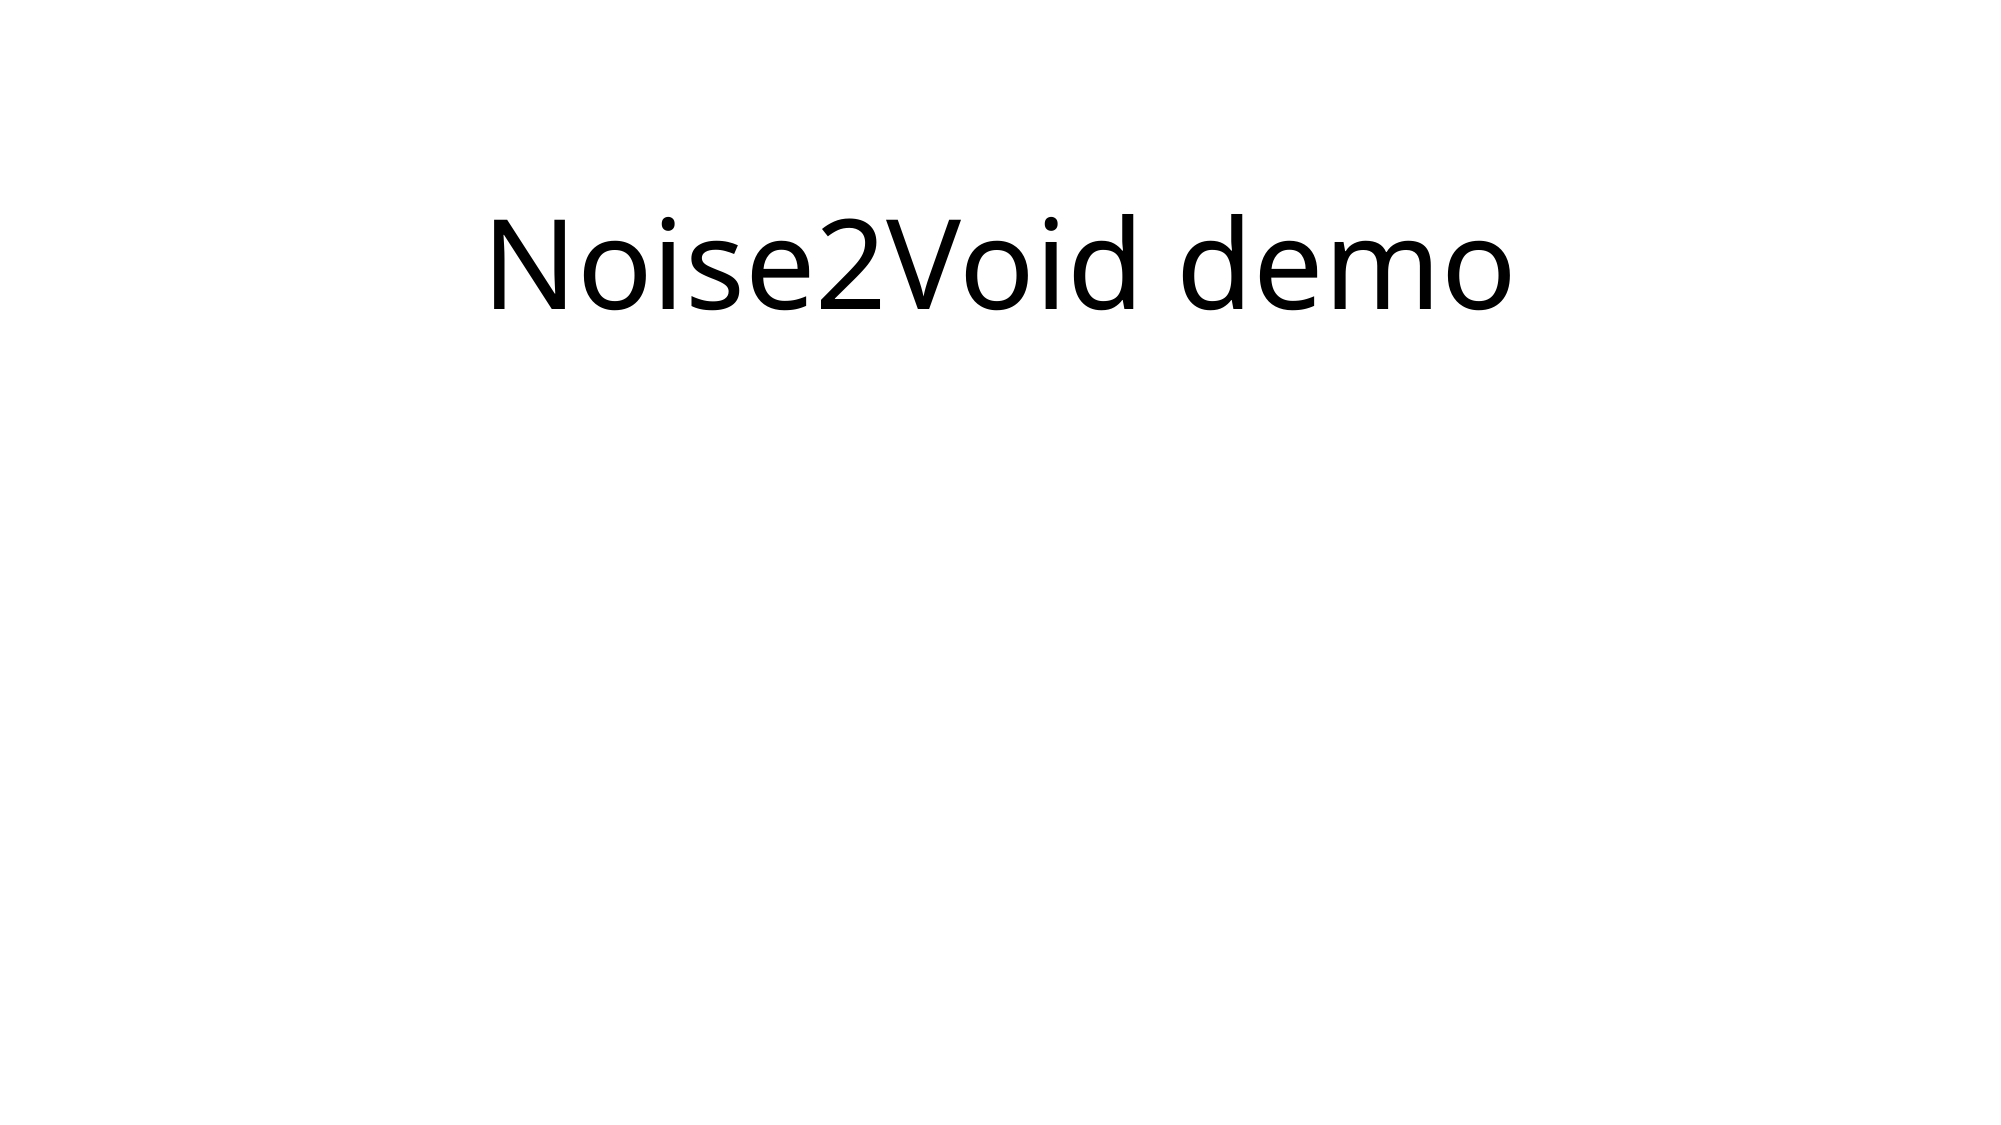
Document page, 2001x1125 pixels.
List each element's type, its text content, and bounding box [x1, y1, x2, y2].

title Noise2Void demo [249, 184, 1750, 344]
